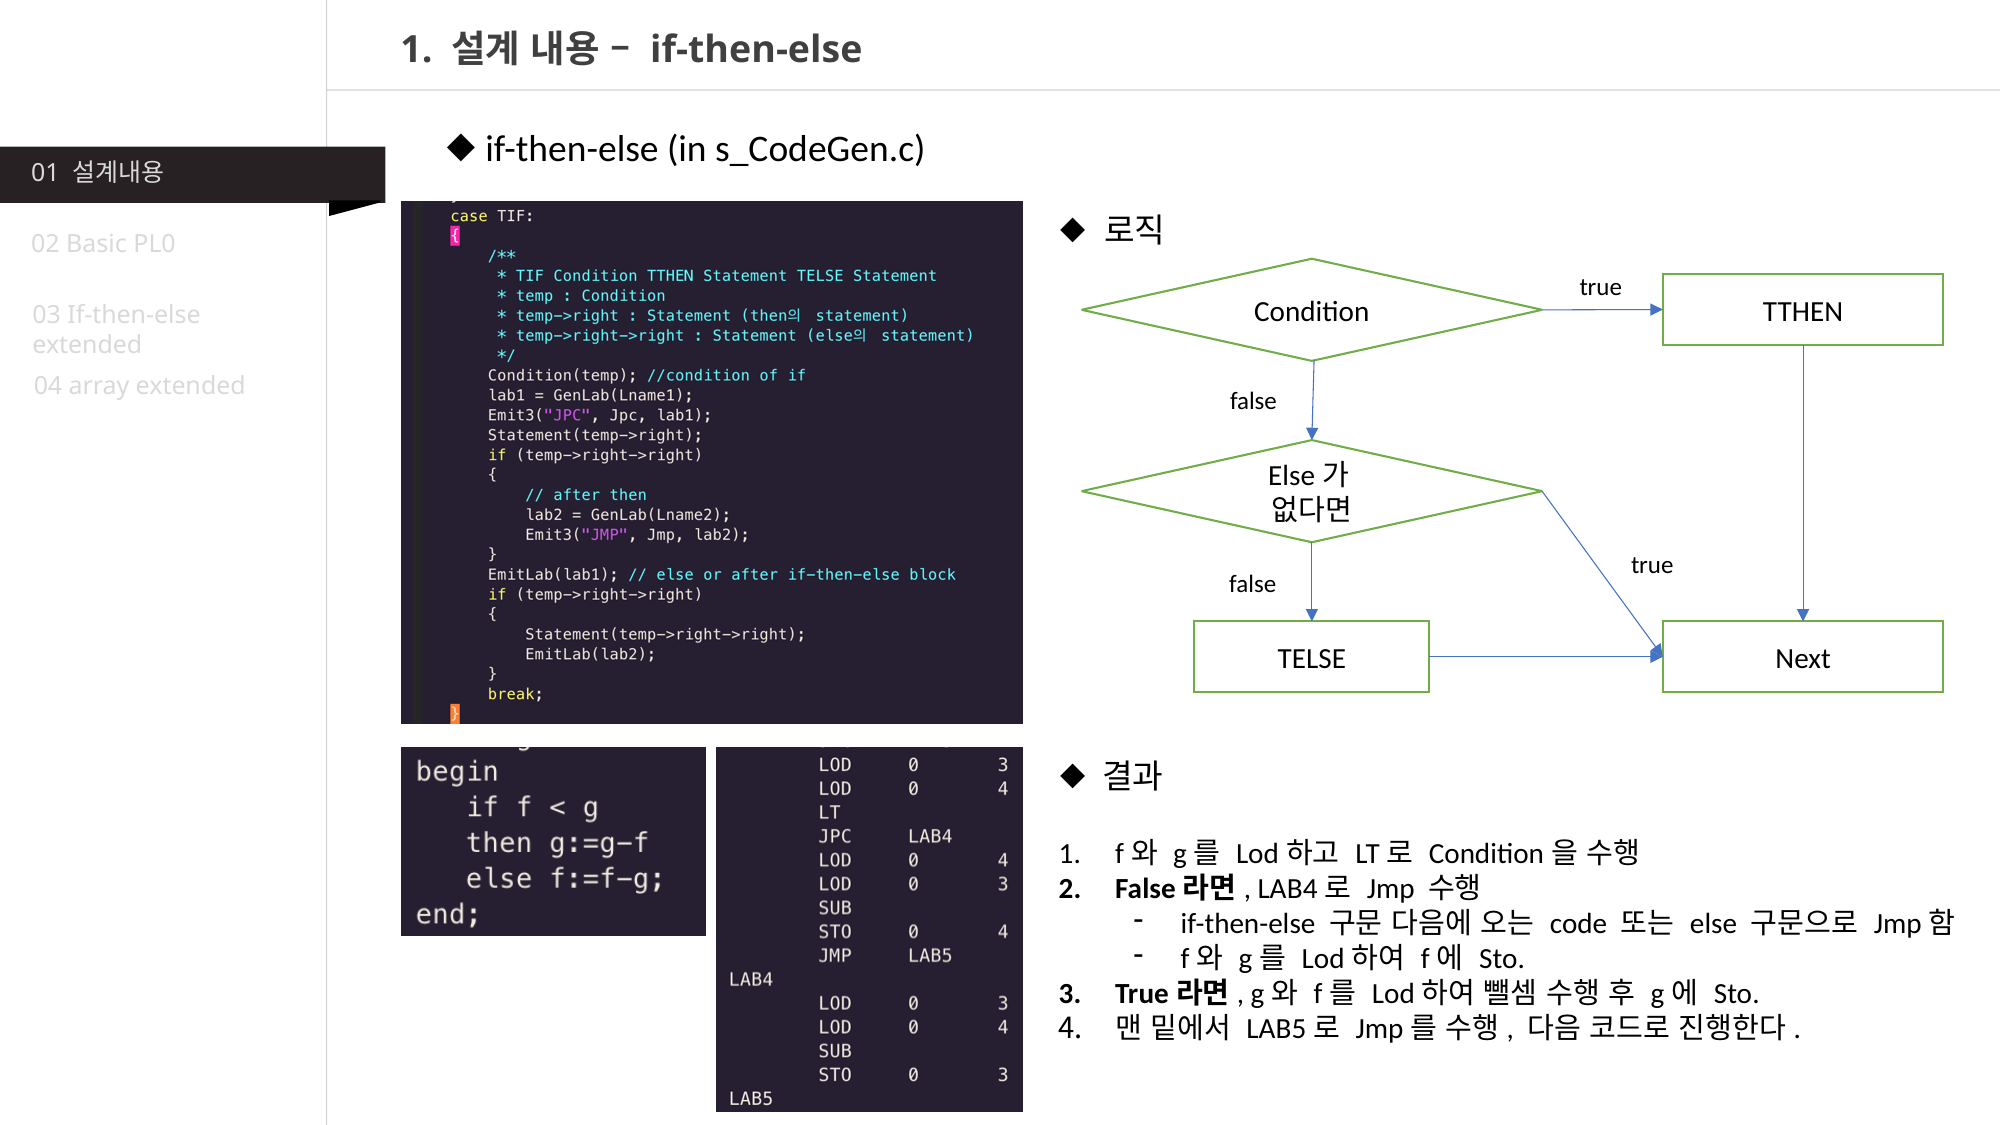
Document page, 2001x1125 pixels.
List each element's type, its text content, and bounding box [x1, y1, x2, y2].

picture [401, 747, 706, 936]
text_box ⬥ 결과 f와 g를 Lod하고 LT로 Condition을 수행 False라면, LAB4로 Jmp 수행 if-then-else 구문 다음에 오는 code 또는 else 구문으로 Jmp함 f와 g를 Lod하여 f에 Sto. True라면, g와 f를 Lod하여 뺄셈 수행 후 g에 Sto. 맨 밑에서 LAB5로 Jmp를 수행, 다음 코드로 진행한다. [1043, 747, 2000, 1087]
picture [716, 747, 1023, 1112]
text_box 1. 설계 내용 – if-then-else [385, 17, 1237, 77]
text_box 02 Basic PL0 [16, 219, 326, 265]
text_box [1081, 258, 1944, 693]
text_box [0, 146, 386, 215]
text_box 04 array extended [18, 361, 326, 407]
text_box ⬥ if-then-else (in s_CodeGen.c) [430, 116, 941, 177]
text_box ⬥ 로직 [1043, 201, 1981, 256]
picture [401, 201, 1023, 724]
text_box 03 If-then-else extended [17, 291, 326, 366]
